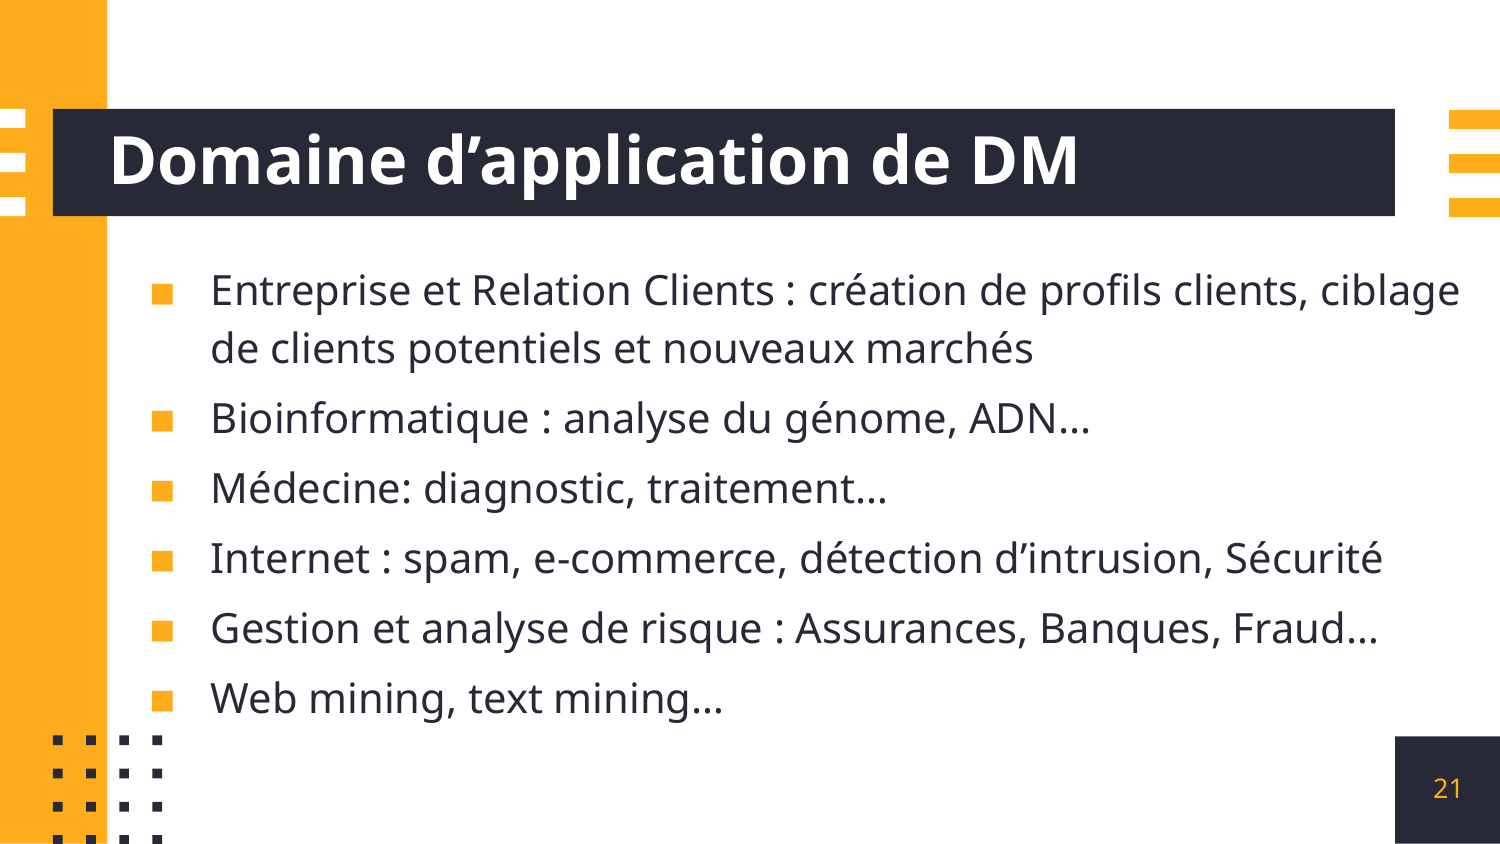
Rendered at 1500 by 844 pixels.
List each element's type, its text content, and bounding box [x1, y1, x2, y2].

title Domaine d’application de DM [108, 108, 1396, 217]
slide_number 21 [1395, 736, 1500, 844]
list Entreprise et Relation Clients : création de profils clients, ciblage de clients potentiels et nouveaux marchés Bioinformatique : analyse du génome, ADN... Médecine: diagnostic, traitement… Internet : spam, e-commerce, détection d’intrusion, Sécurité Gestion et analyse de risque : Assurances, Banques, Fraud… Web mining, text mining… [135, 256, 1500, 736]
